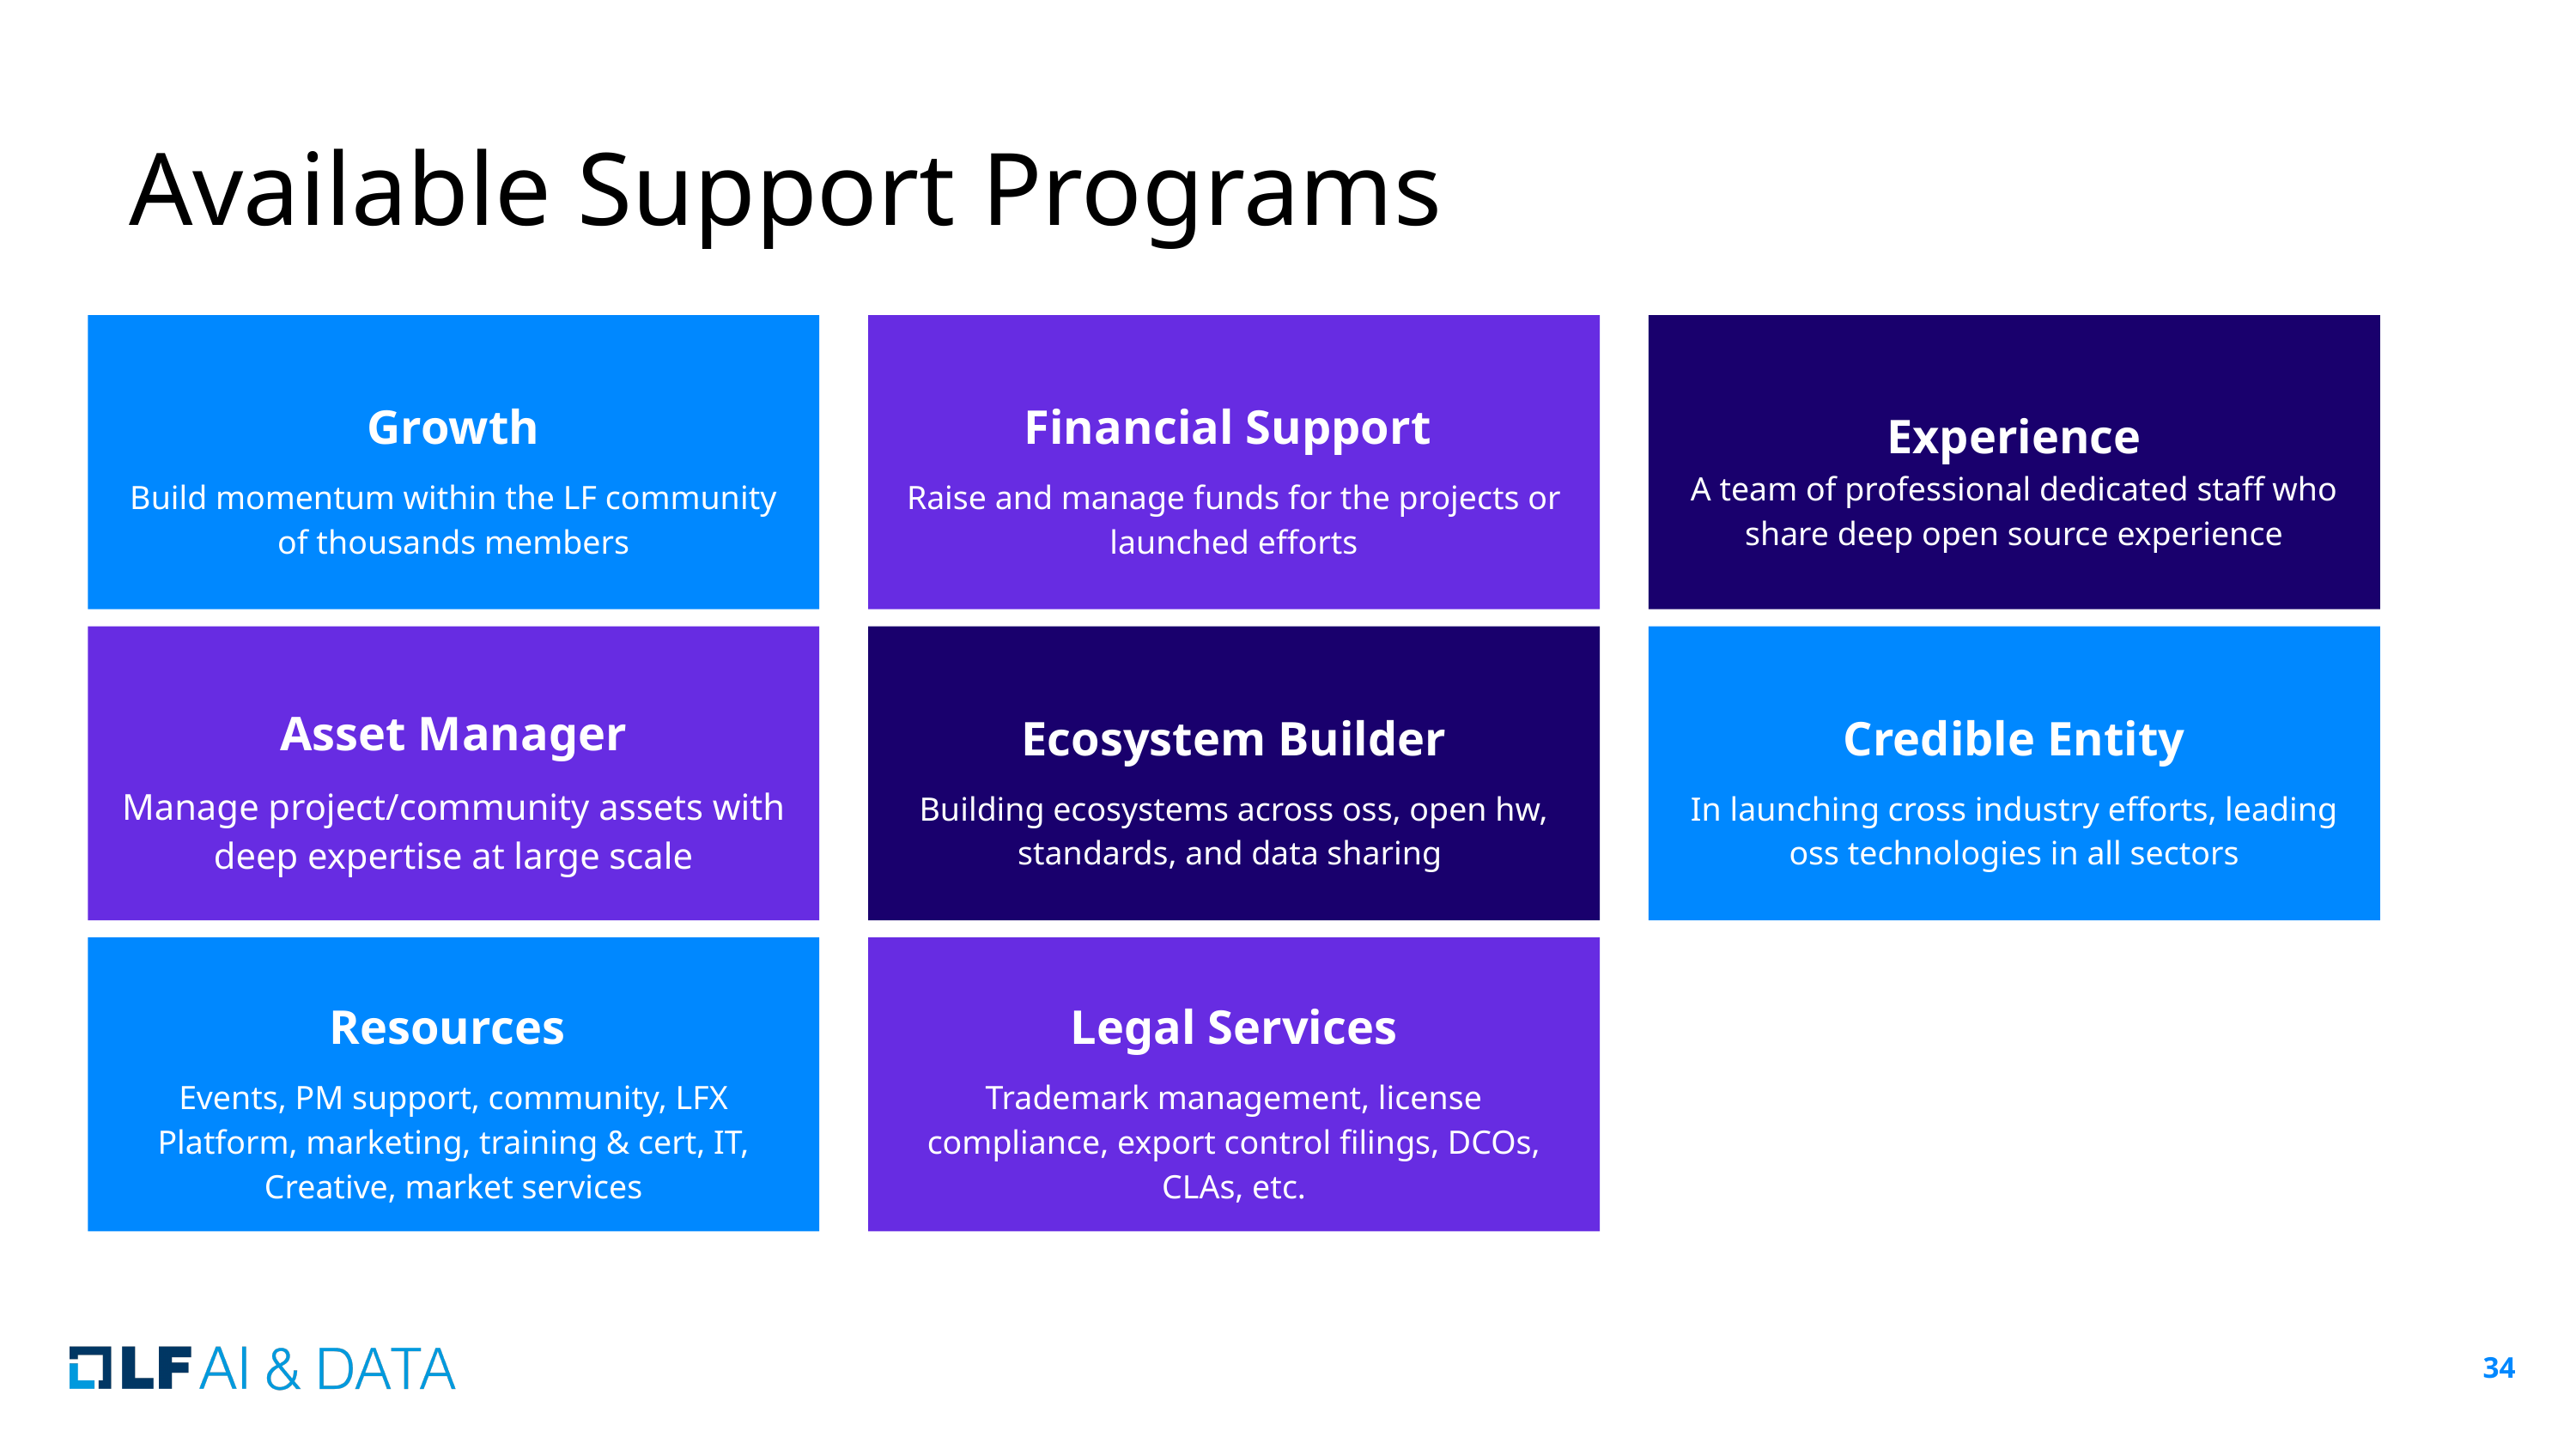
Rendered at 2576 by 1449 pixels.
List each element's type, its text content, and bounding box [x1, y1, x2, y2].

text_box Growth Build momentum within the LF community of thousands members [88, 315, 820, 609]
text_box Experience A team of professional dedicated staff who share deep open source experience [1648, 315, 2380, 609]
text_box Resources Events, PM support, community, LFX Platform, marketing, training & cert, IT, Creative, market services [88, 937, 820, 1232]
title Available Support Programs [129, 124, 2530, 287]
text_box Financial Support Raise and manage funds for the projects or launched efforts [868, 315, 1601, 609]
slide_number ‹#› [2386, 1313, 2542, 1425]
text_box Ecosystem Builder Building ecosystems across oss, open hw, standards, and data sharing [868, 626, 1601, 921]
text_box Asset Manager Manage project/community assets with deep expertise at large scale [88, 626, 820, 921]
text_box Legal Services Trademark management, license compliance, export control filings, DCOs, CLAs, etc. [868, 937, 1601, 1232]
picture [61, 1341, 461, 1397]
text_box Credible Entity In launching cross industry efforts, leading oss technologies in all sectors [1648, 626, 2380, 921]
